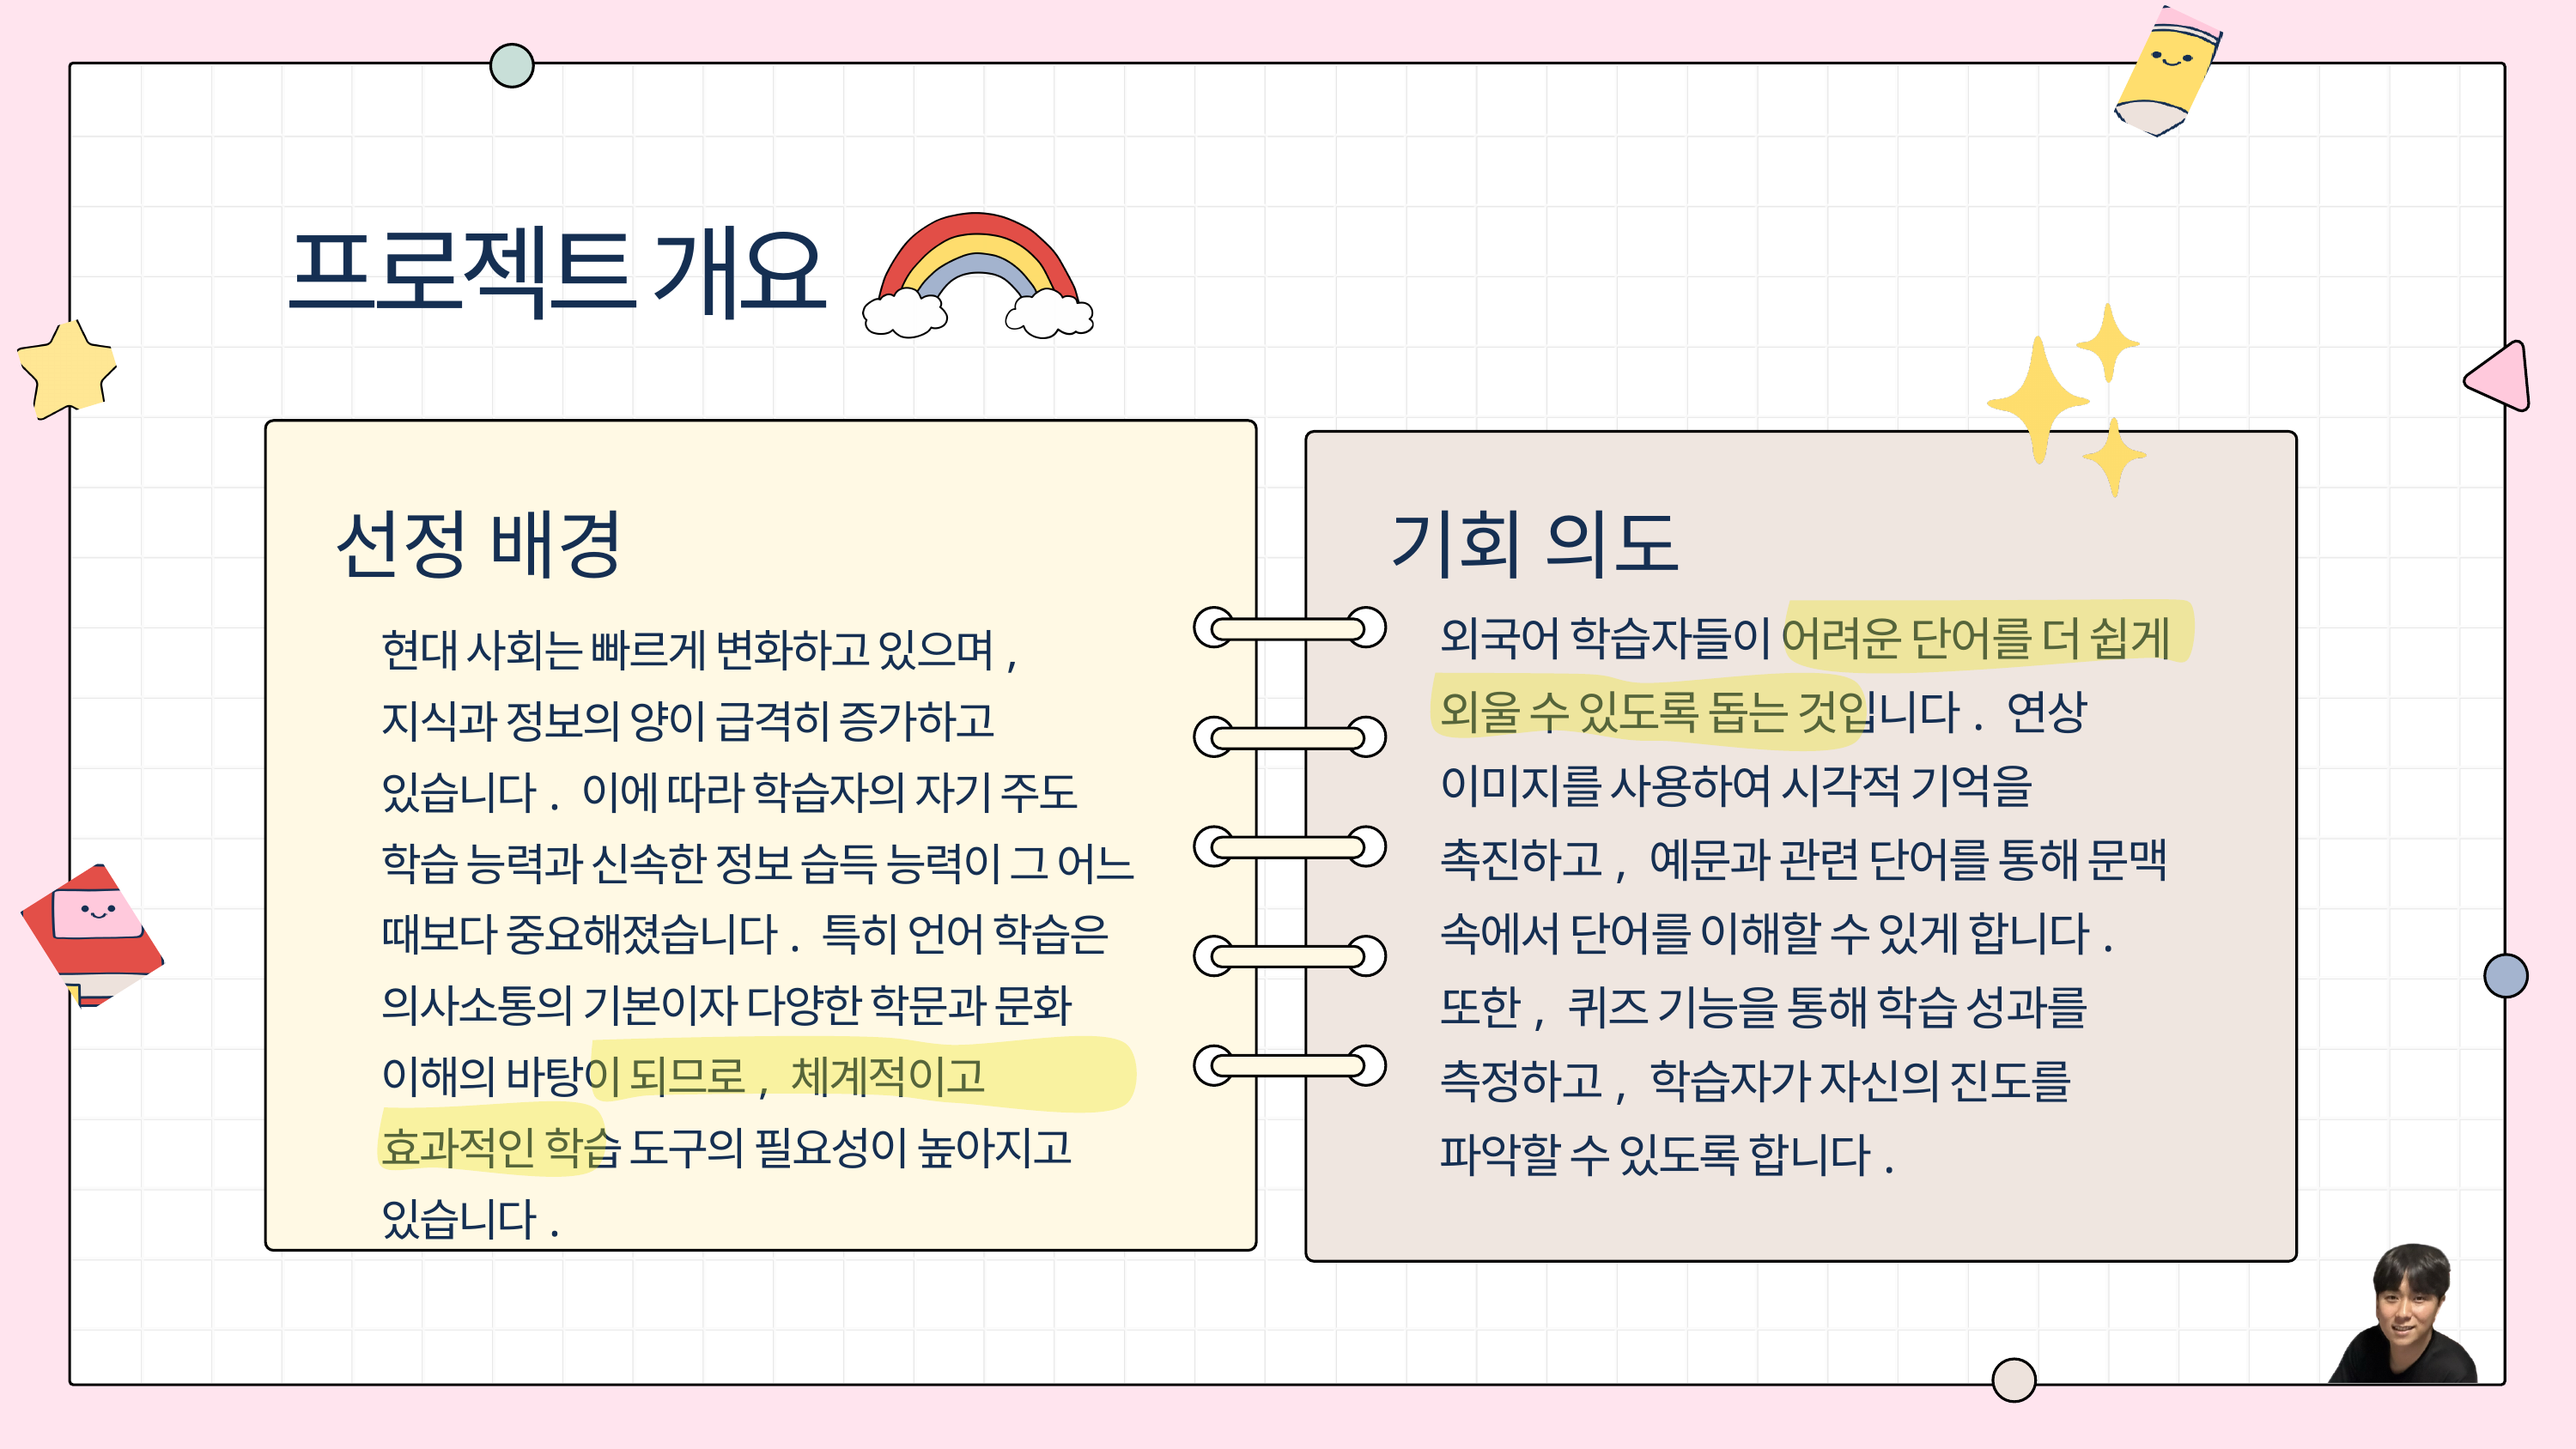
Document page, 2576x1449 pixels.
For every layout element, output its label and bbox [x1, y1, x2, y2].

text_box [374, 1101, 603, 1173]
text_box [1346, 607, 1387, 1086]
text_box [1211, 618, 1364, 1076]
text_box [1194, 607, 1235, 1086]
text_box [13, 4, 2560, 1403]
text_box [264, 420, 1257, 1251]
text_box [1784, 594, 2196, 666]
text_box [586, 1032, 1133, 1109]
text_box [1430, 667, 1863, 747]
text_box [1305, 431, 2297, 1262]
